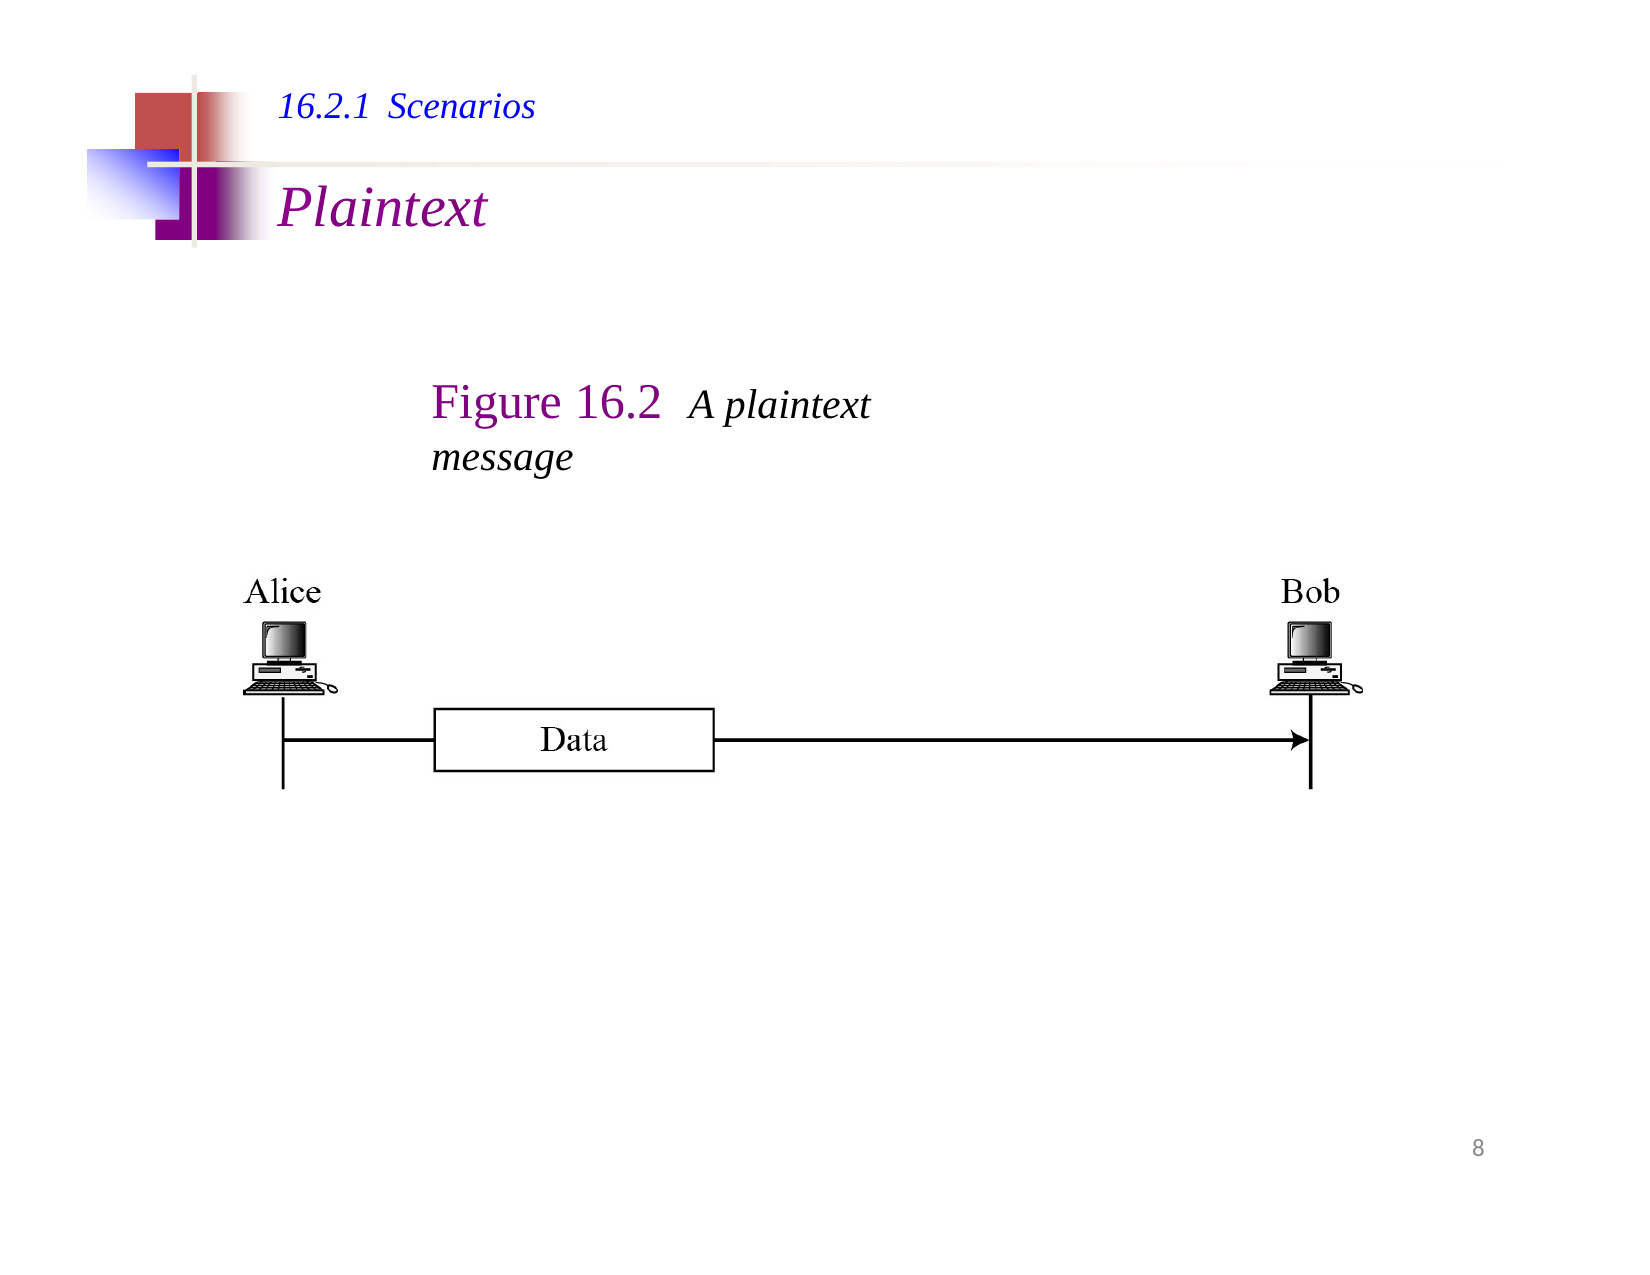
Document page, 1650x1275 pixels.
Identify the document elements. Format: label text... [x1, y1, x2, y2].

text_box Plaintext [275, 165, 490, 238]
picture [87, 149, 191, 240]
text_box Figure 16.2 A plaintext message [429, 366, 1022, 479]
picture [243, 574, 1363, 790]
text_box [1465, 1135, 1491, 1162]
picture [197, 92, 1498, 240]
text_box 16.2.1 Scenarios [275, 79, 540, 127]
